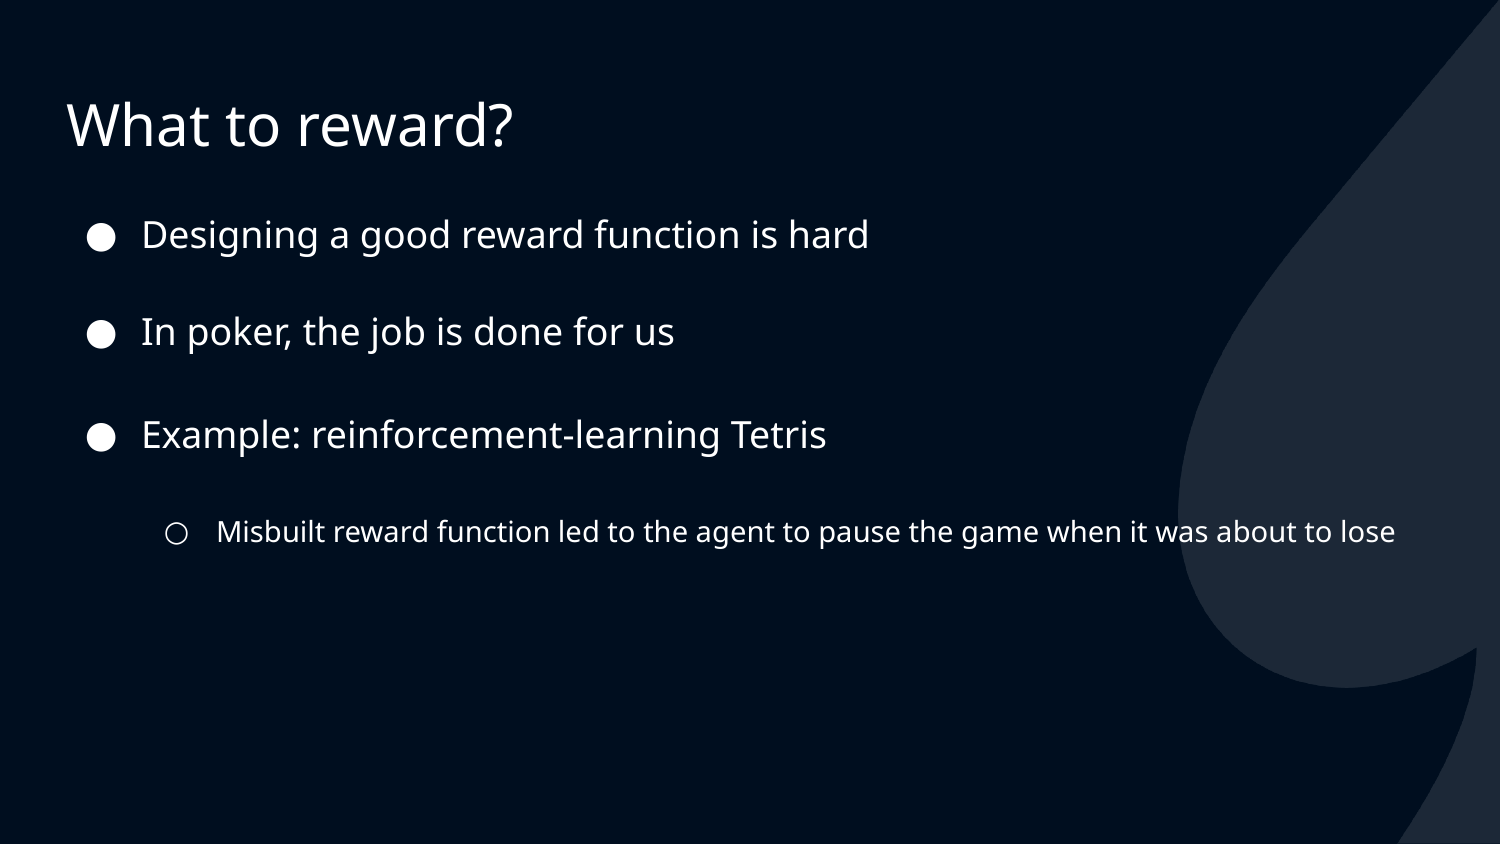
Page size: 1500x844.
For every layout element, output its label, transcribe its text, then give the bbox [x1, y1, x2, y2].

list Designing a good reward function is hard In poker, the job is done for us Example: reinforcement-learning Tetris Misbuilt reward function led to the agent to pause the game when it was about to lose [51, 189, 1449, 750]
title What to reward? [51, 72, 1449, 167]
